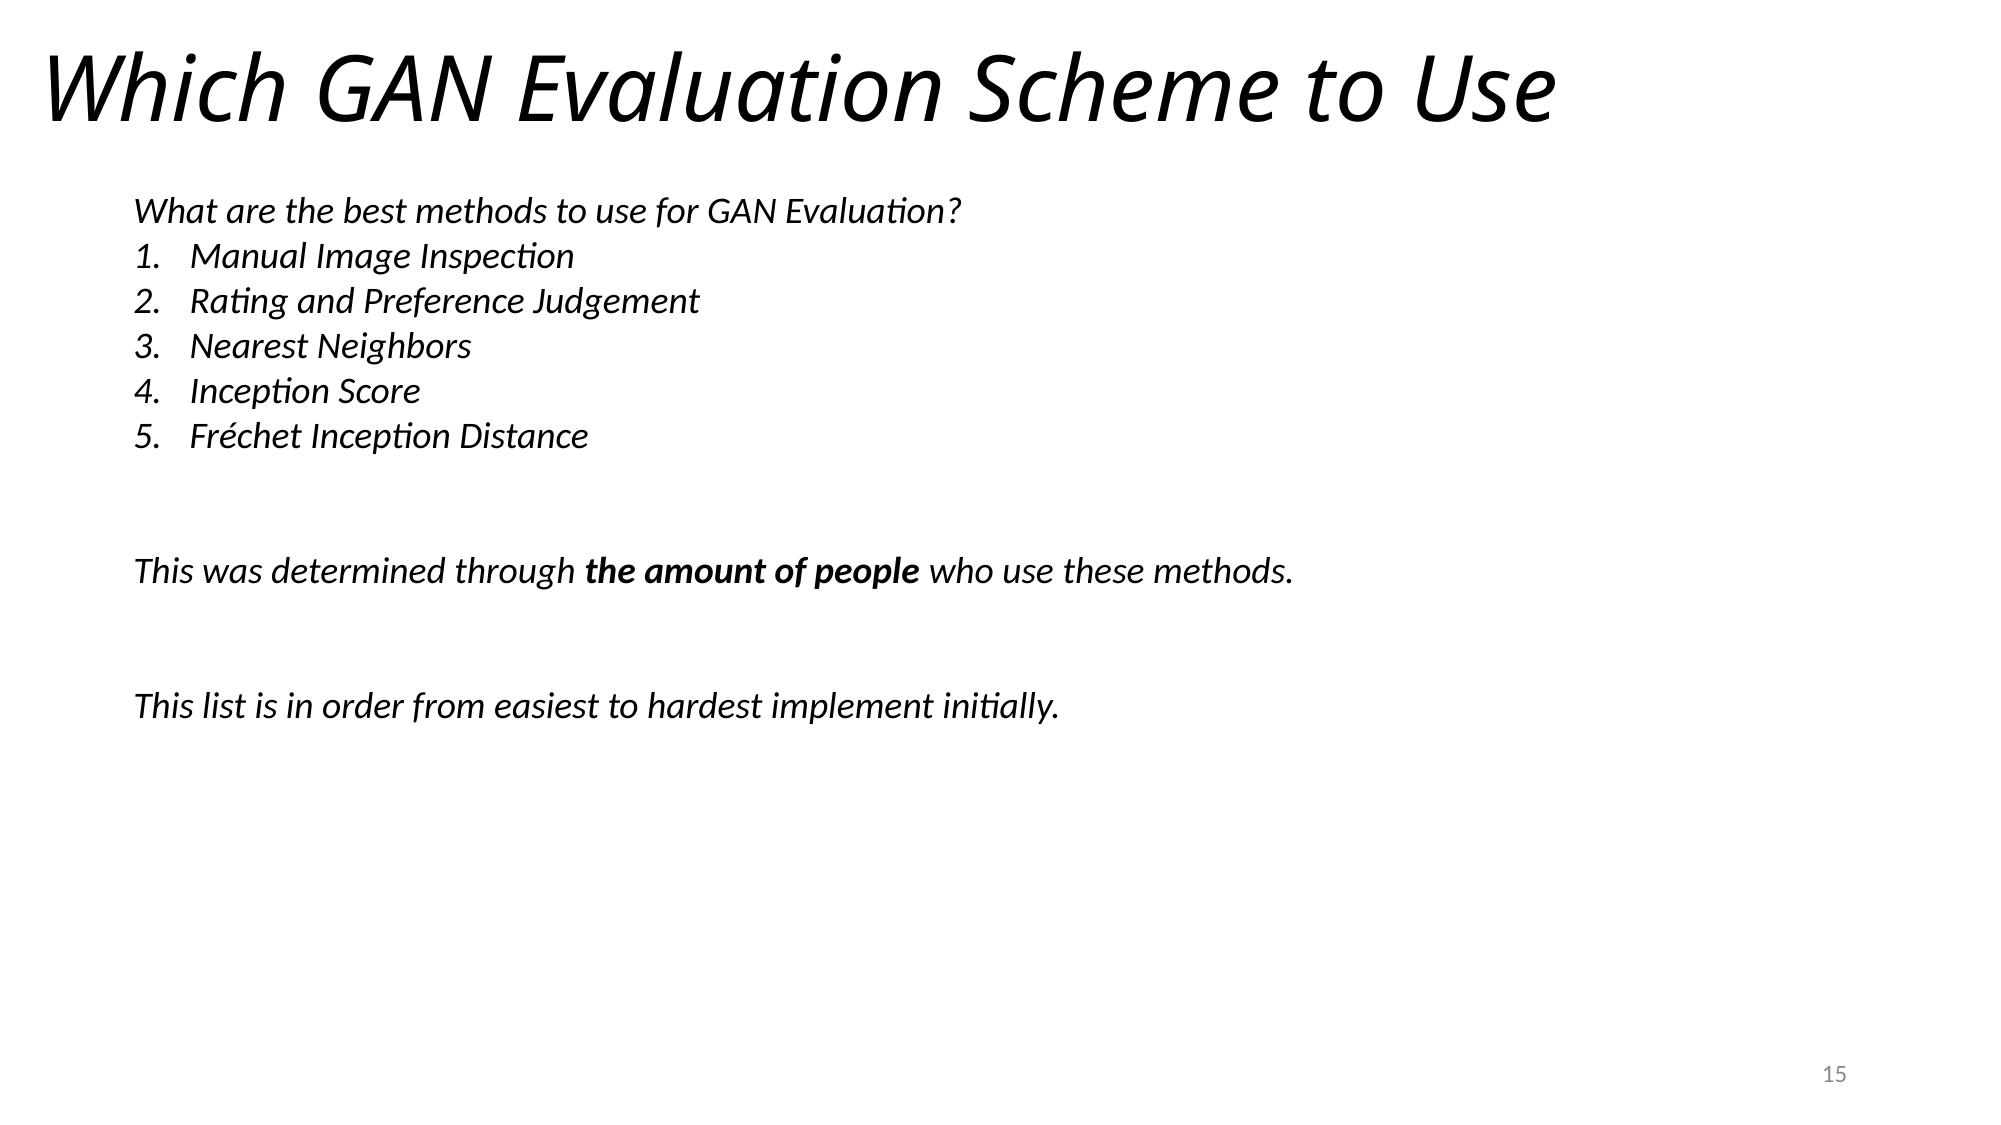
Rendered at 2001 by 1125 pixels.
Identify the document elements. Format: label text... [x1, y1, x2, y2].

text_box What are the best methods to use for GAN Evaluation? Manual Image Inspection Rating and Preference Judgement Nearest Neighbors Inception Score Fréchet Inception Distance This was determined through the amount of people who use these methods. This list is in order from easiest to hardest implement initially. [118, 178, 1547, 733]
title Which GAN Evaluation Scheme to Use [25, 5, 2000, 179]
slide_number 15 [1412, 1042, 1863, 1103]
